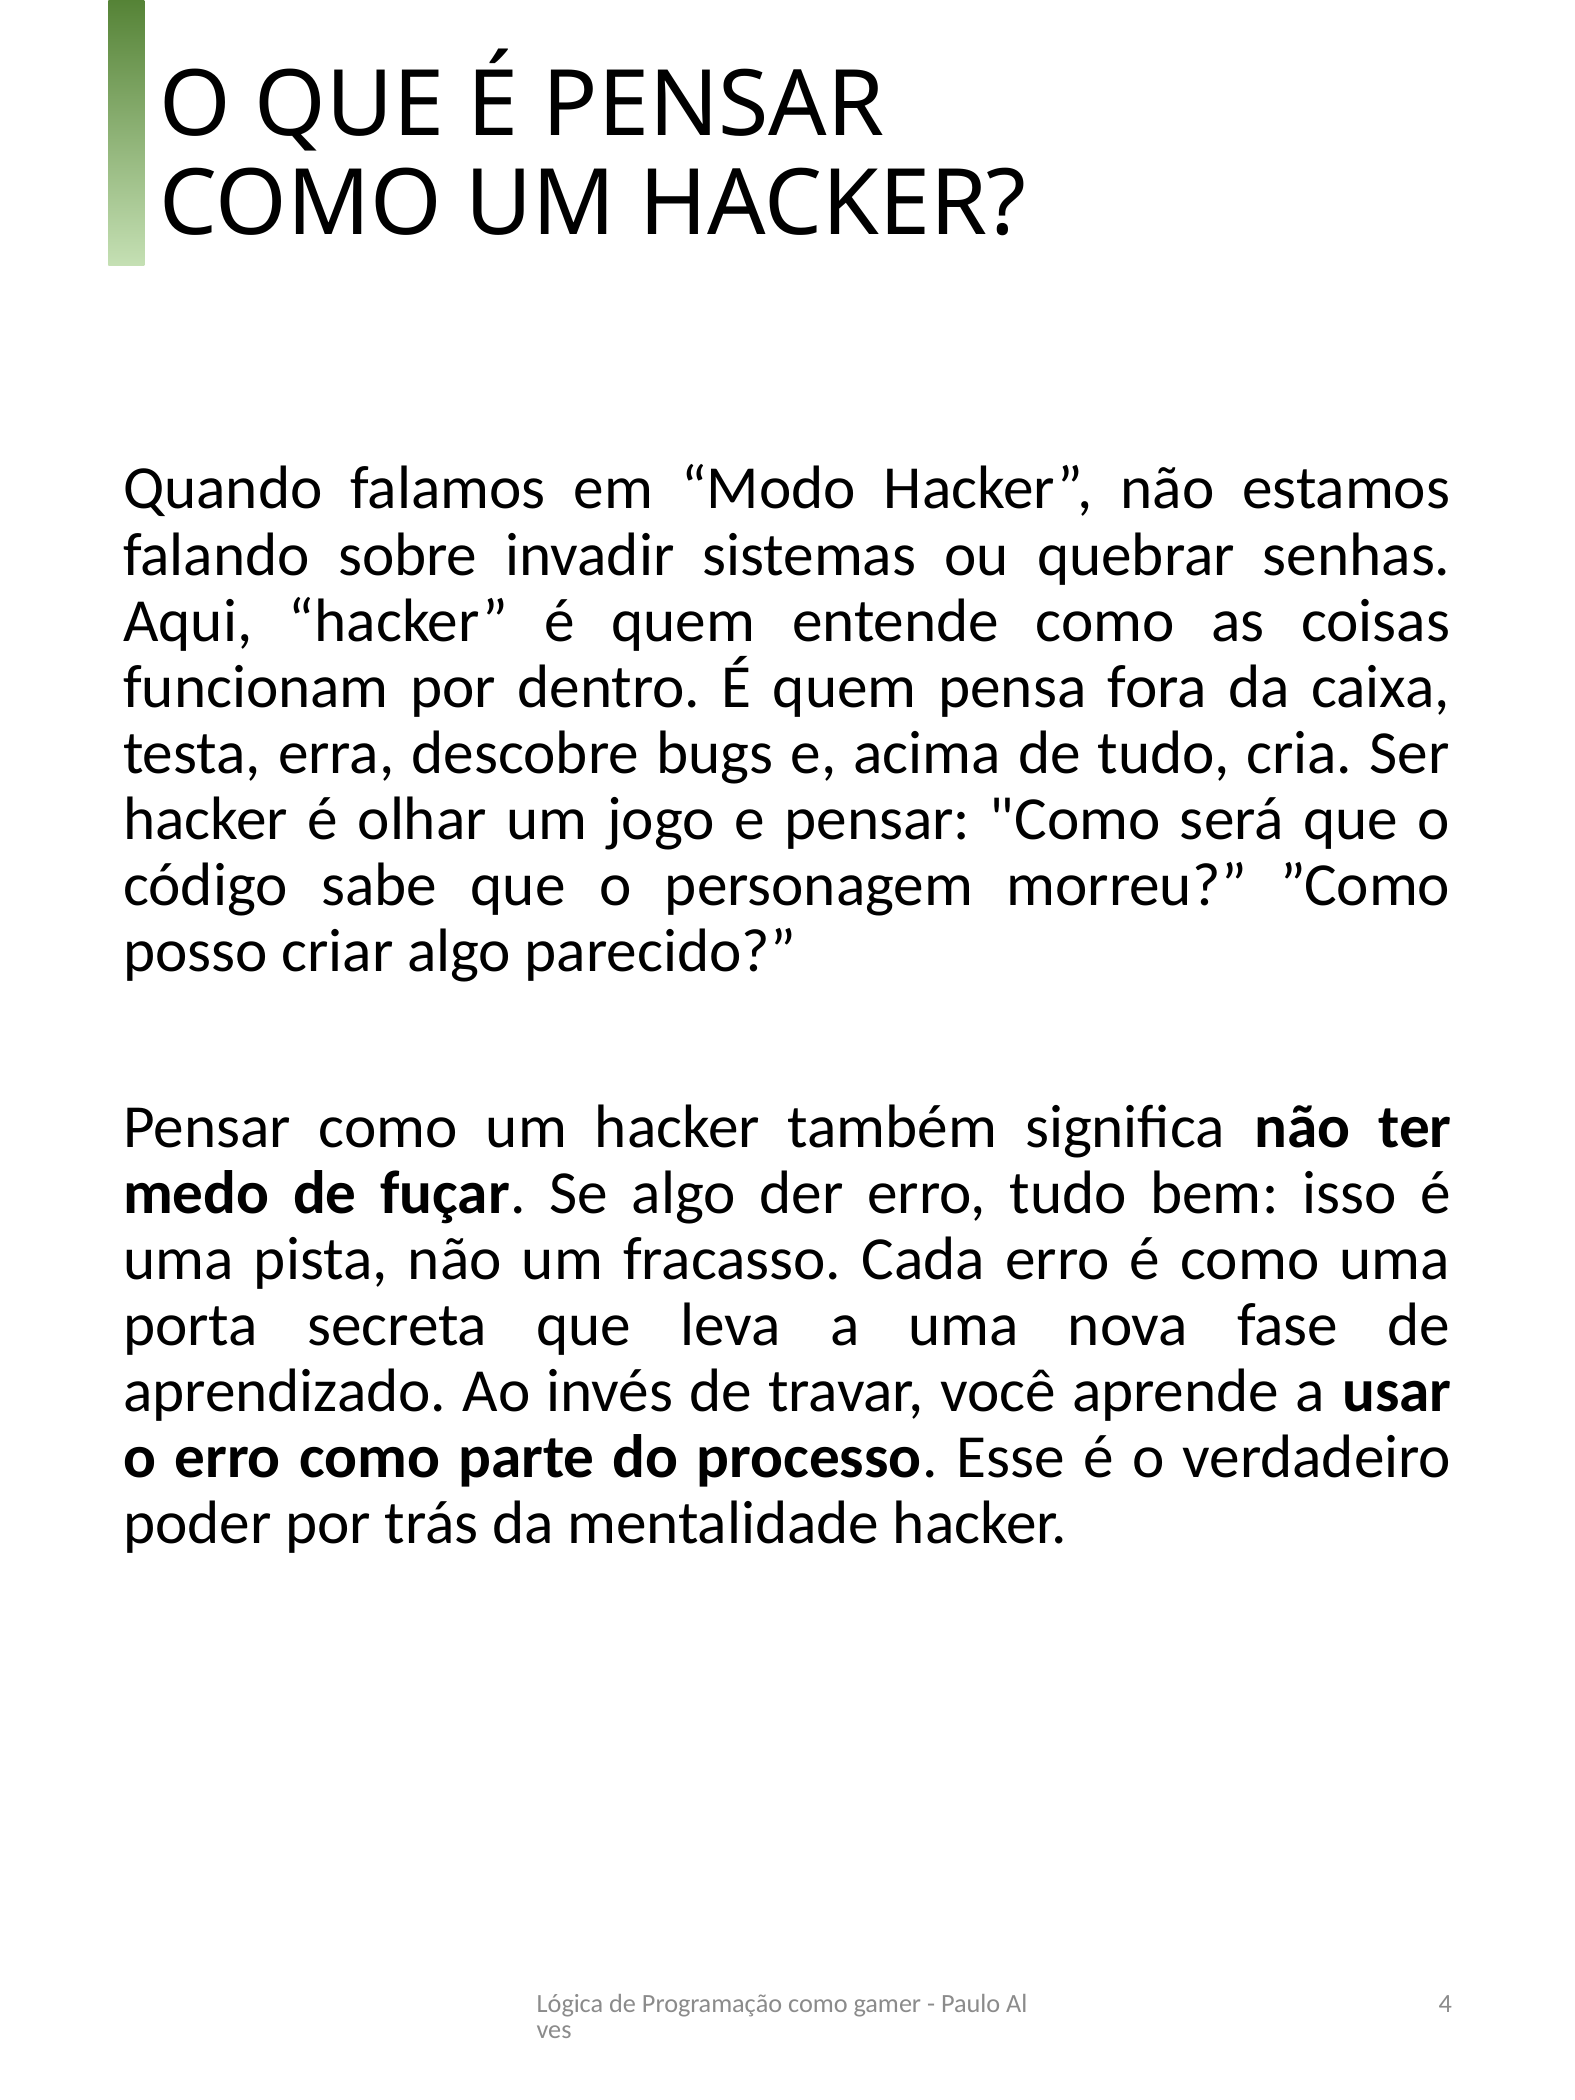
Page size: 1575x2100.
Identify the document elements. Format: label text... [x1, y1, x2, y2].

title O QUE É PENSAR COMO UM HACKER? [145, 45, 1157, 266]
list Quando falamos em “Modo Hacker”, não estamos falando sobre invadir sistemas ou quebrar senhas. Aqui, “hacker” é quem entende como as coisas funcionam por dentro. É quem pensa fora da caixa, testa, erra, descobre bugs e, acima de tudo, cria. Ser hacker é olhar um jogo e pensar: "Como será que o código sabe que o personagem morreu?” ”Como posso criar algo parecido?” Pensar como um hacker também significa não ter medo de fuçar. Se algo der erro, tudo bem: isso é uma pista, não um fracasso. Cada erro é como uma porta secreta que leva a uma nova fase de aprendizado. Ao invés de travar, você aprende a usar o erro como parte do processo. Esse é o verdadeiro poder por trás da mentalidade hacker. [108, 448, 1467, 1781]
footer Lógica de Programação como gamer - Paulo Alves [521, 1946, 1054, 2059]
slide_number 4 [1112, 1946, 1467, 2059]
text_box [107, 0, 145, 267]
